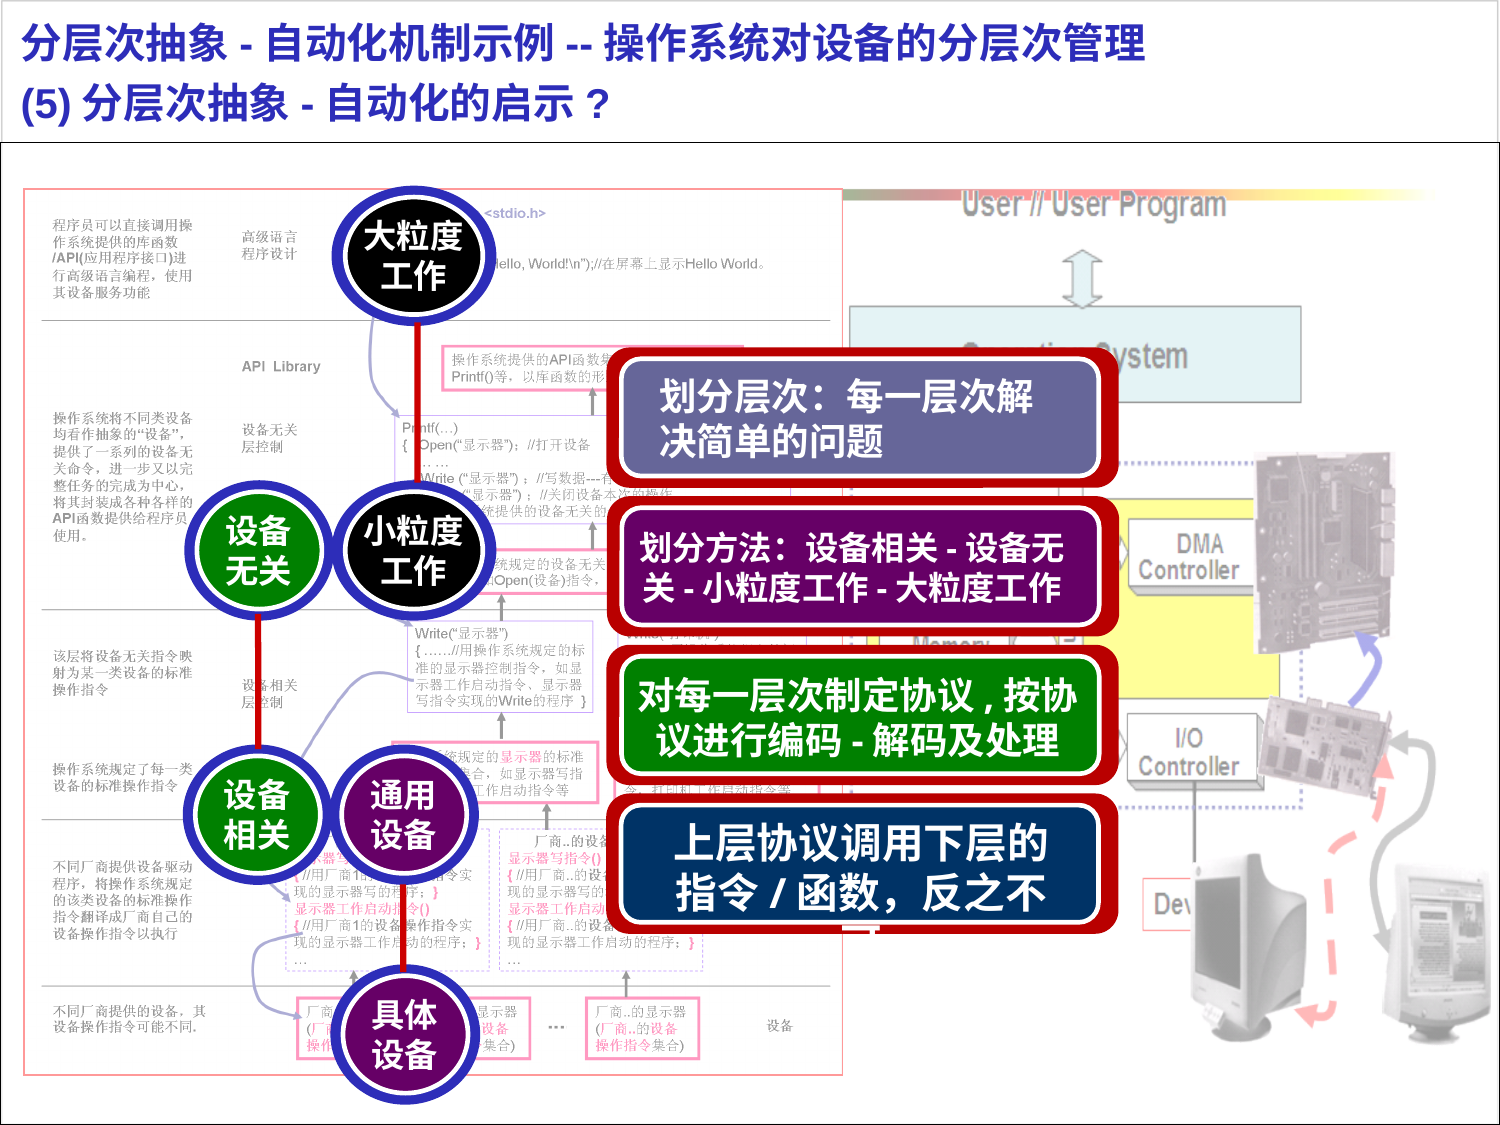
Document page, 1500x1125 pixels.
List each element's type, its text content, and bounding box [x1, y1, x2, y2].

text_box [330, 964, 481, 1105]
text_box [605, 793, 1119, 935]
picture [24, 176, 1500, 1075]
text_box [606, 347, 1119, 489]
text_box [606, 644, 1119, 786]
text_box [331, 185, 497, 327]
text_box [0, 142, 1500, 1125]
text_box 分层次抽象-自动化机制示例--操作系统对设备的分层次管理 (5)分层次抽象-自动化的启示? [5, 0, 1161, 135]
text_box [331, 479, 497, 621]
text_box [184, 479, 330, 621]
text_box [334, 744, 480, 886]
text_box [606, 495, 1120, 637]
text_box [182, 744, 333, 886]
picture [0, 0, 1500, 142]
